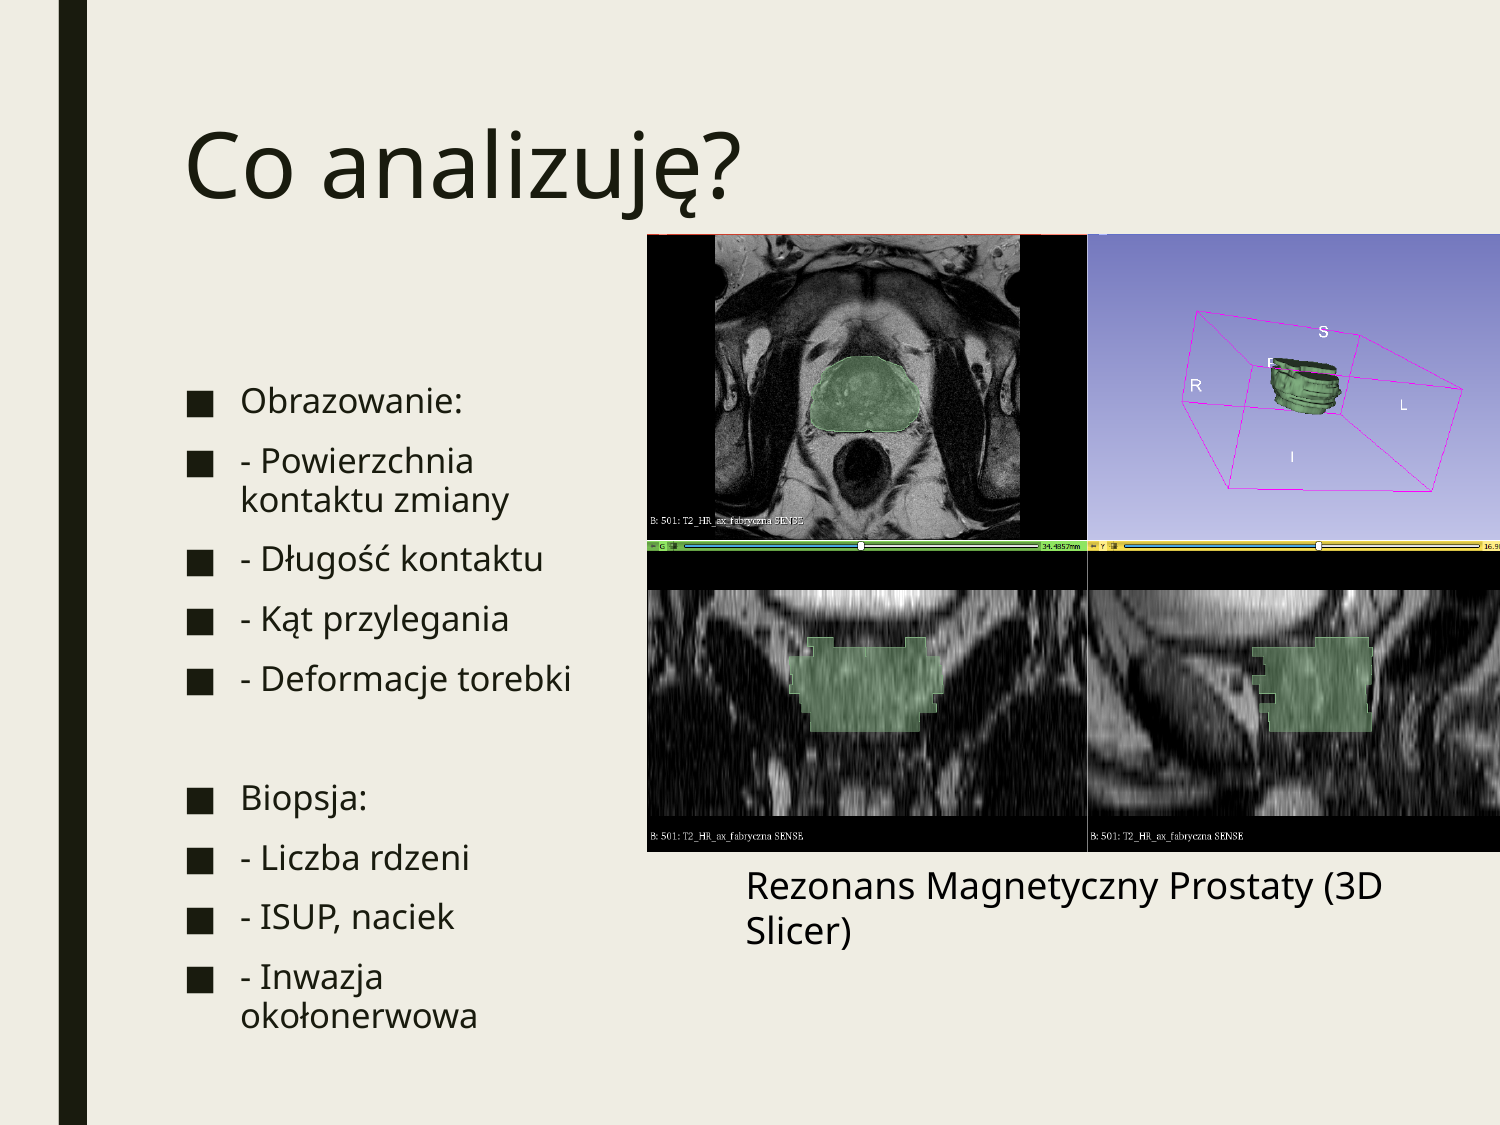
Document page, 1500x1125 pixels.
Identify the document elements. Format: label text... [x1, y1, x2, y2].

text_box Rezonans Magnetyczny Prostaty (3D Slicer) [730, 854, 1500, 960]
title Co analizuję? [168, 112, 1351, 357]
list Obrazowanie: - Powierzchnia kontaktu zmiany - Długość kontaktu - Kąt przylegania - Deformacje torebki Biopsja: - Liczba rdzeni - ISUP, naciek - Inwazja okołonerwowa [168, 375, 606, 1049]
picture [647, 234, 1500, 852]
